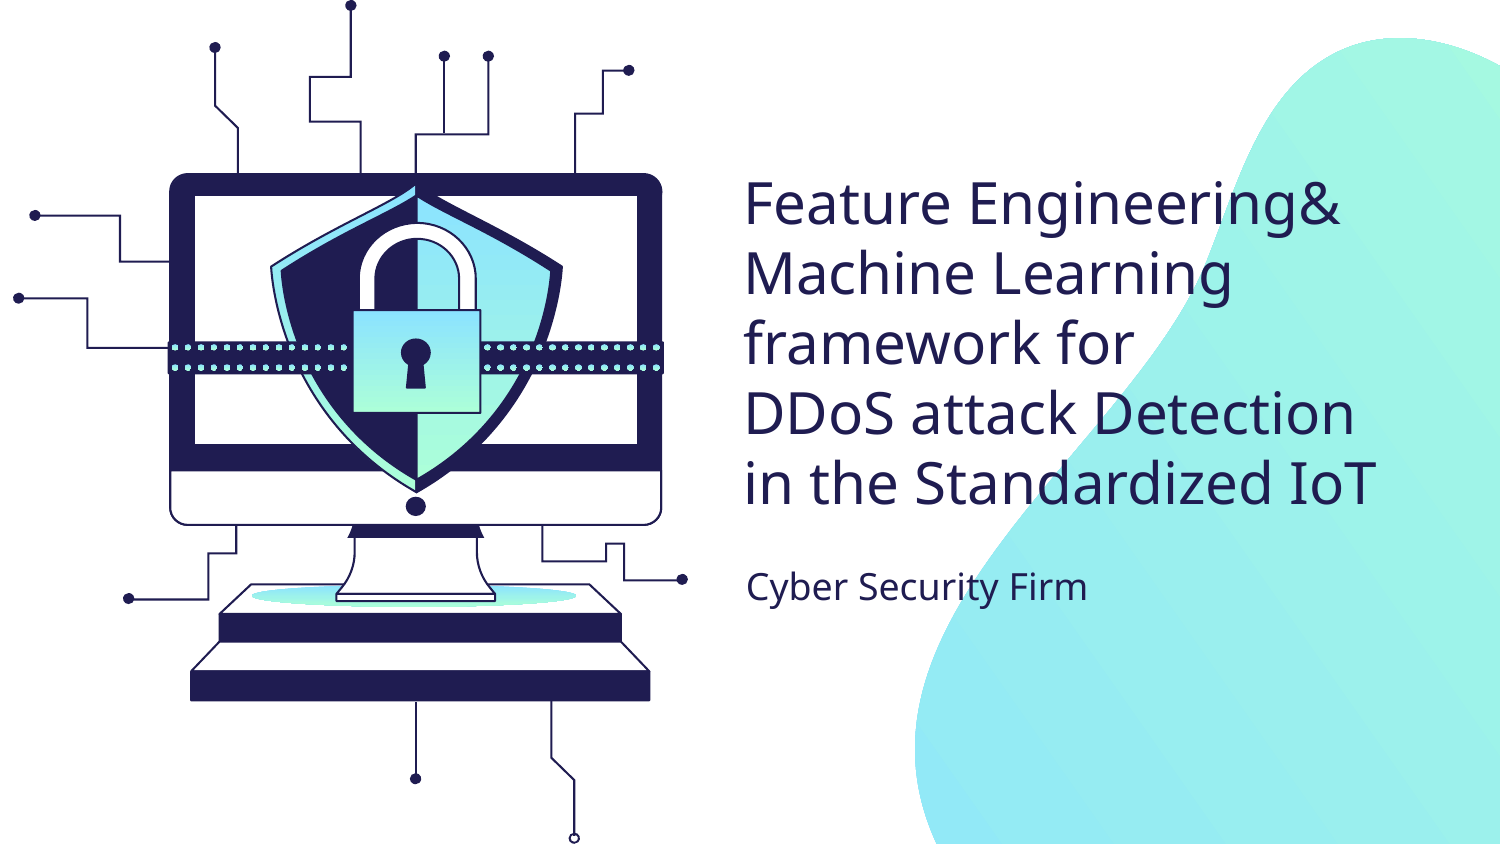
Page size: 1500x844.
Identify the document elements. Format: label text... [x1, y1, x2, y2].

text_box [12, 0, 689, 844]
title Feature Engineering& Machine Learning framework for DDoS attack Detection in the Standardized IoT [728, 53, 1425, 532]
subtitle Cyber Security Firm [730, 547, 1367, 678]
text_box [915, 38, 1500, 844]
